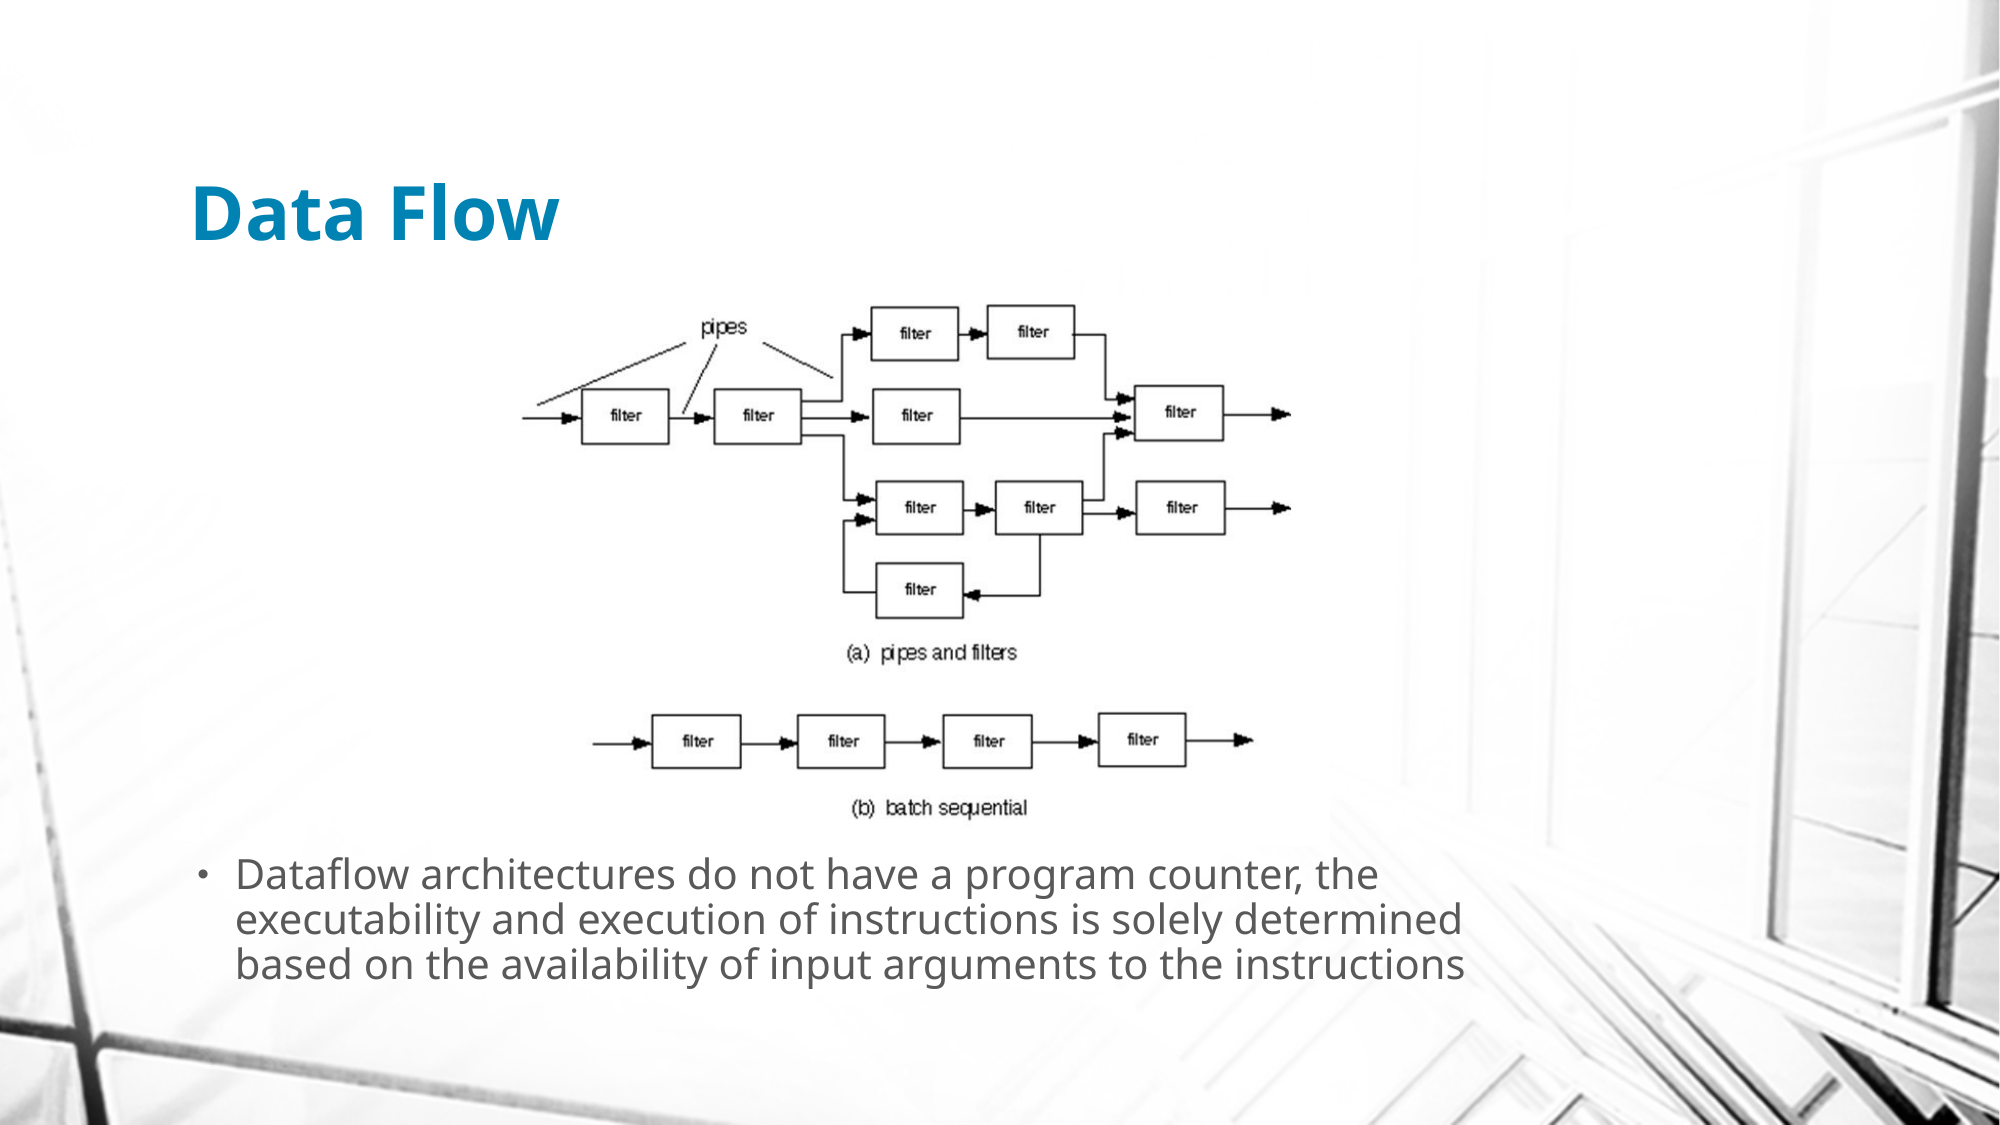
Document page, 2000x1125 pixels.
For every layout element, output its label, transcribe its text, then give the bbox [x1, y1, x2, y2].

picture [0, 0, 2000, 1125]
list Dataflow architectures do not have a program counter, the executability and execution of instructions is solely determined based on the availability of input arguments to the instructions [174, 846, 1600, 1021]
title Data Flow [174, 87, 1600, 263]
